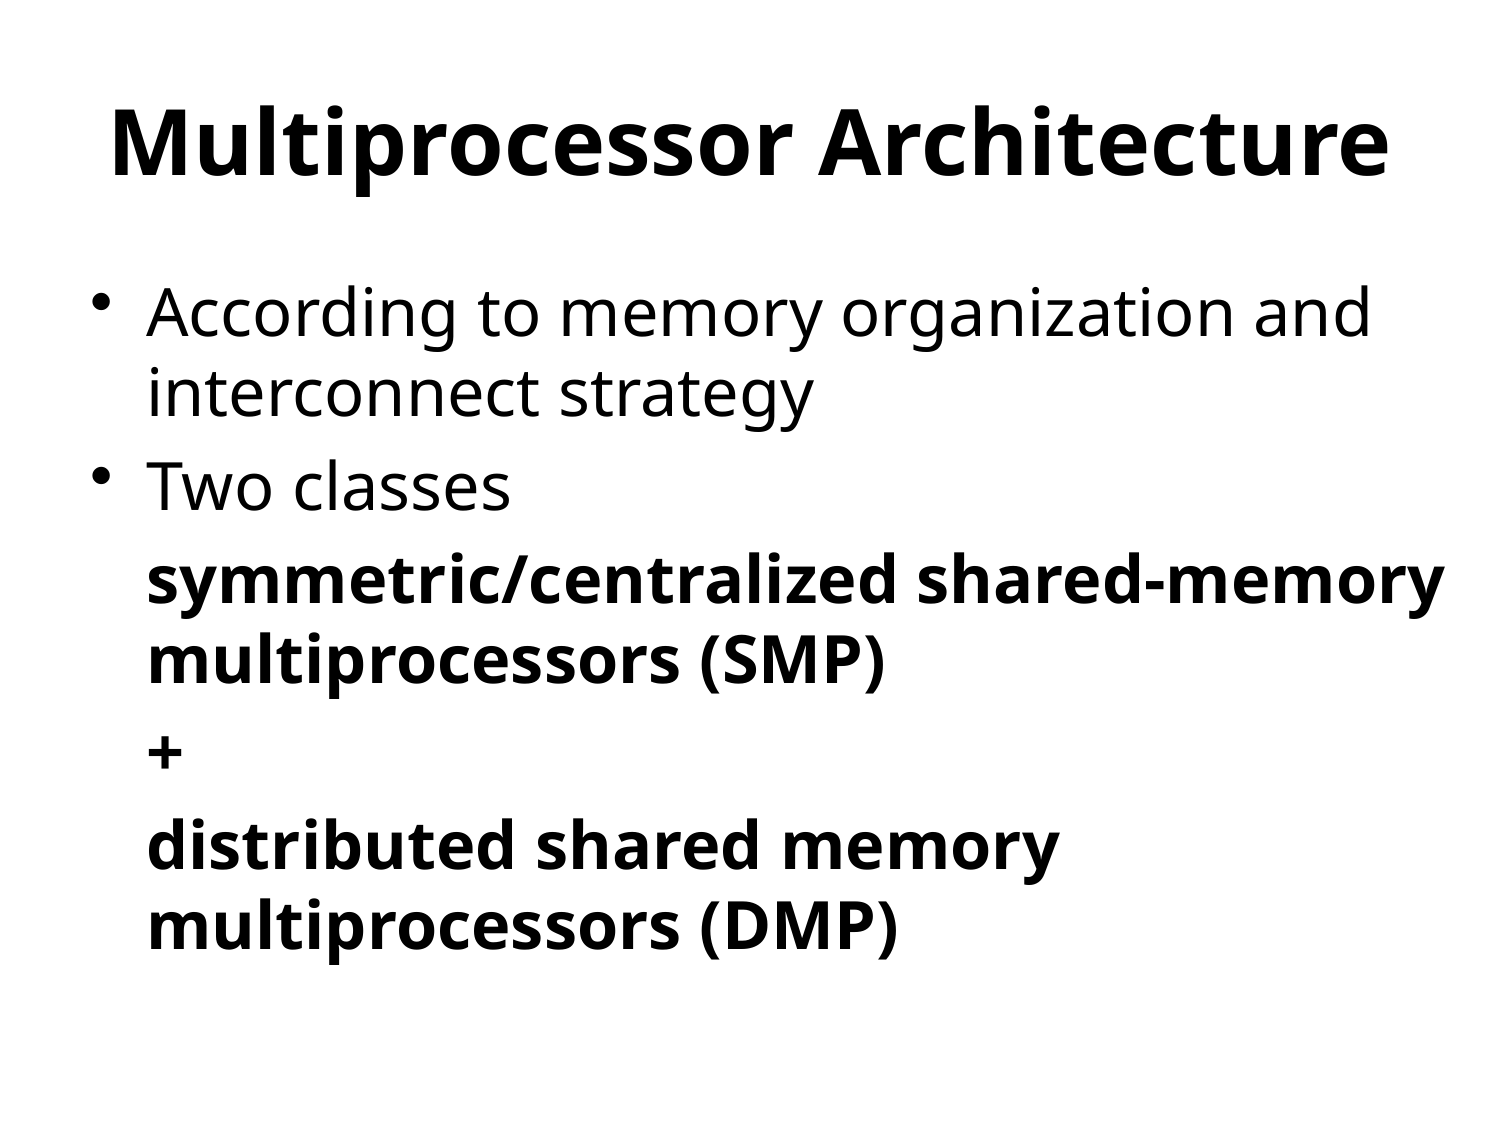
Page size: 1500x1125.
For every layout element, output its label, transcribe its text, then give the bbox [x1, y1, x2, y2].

list According to memory organization and interconnect strategy Two classes symmetric/centralized shared-memory multiprocessors (SMP) + distributed shared memory multiprocessors (DMP) [75, 262, 1500, 1125]
title Multiprocessor Architecture [0, 45, 1500, 233]
